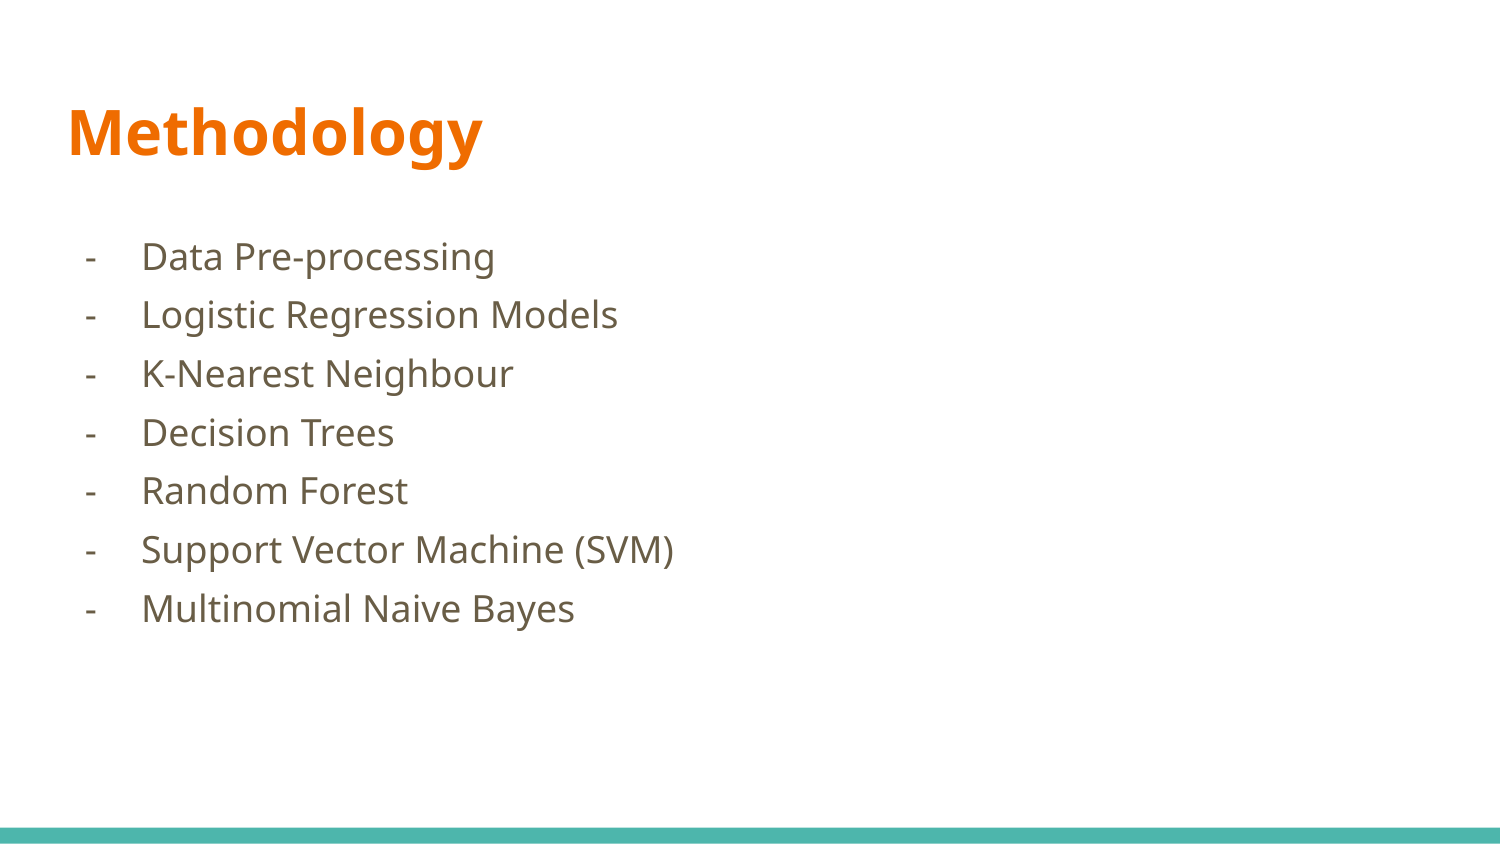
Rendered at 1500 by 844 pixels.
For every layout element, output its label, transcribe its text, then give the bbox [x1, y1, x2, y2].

list Data Pre-processing Logistic Regression Models K-Nearest Neighbour Decision Trees Random Forest Support Vector Machine (SVM) Multinomial Naive Bayes [51, 207, 1449, 750]
title Methodology [51, 72, 1449, 189]
